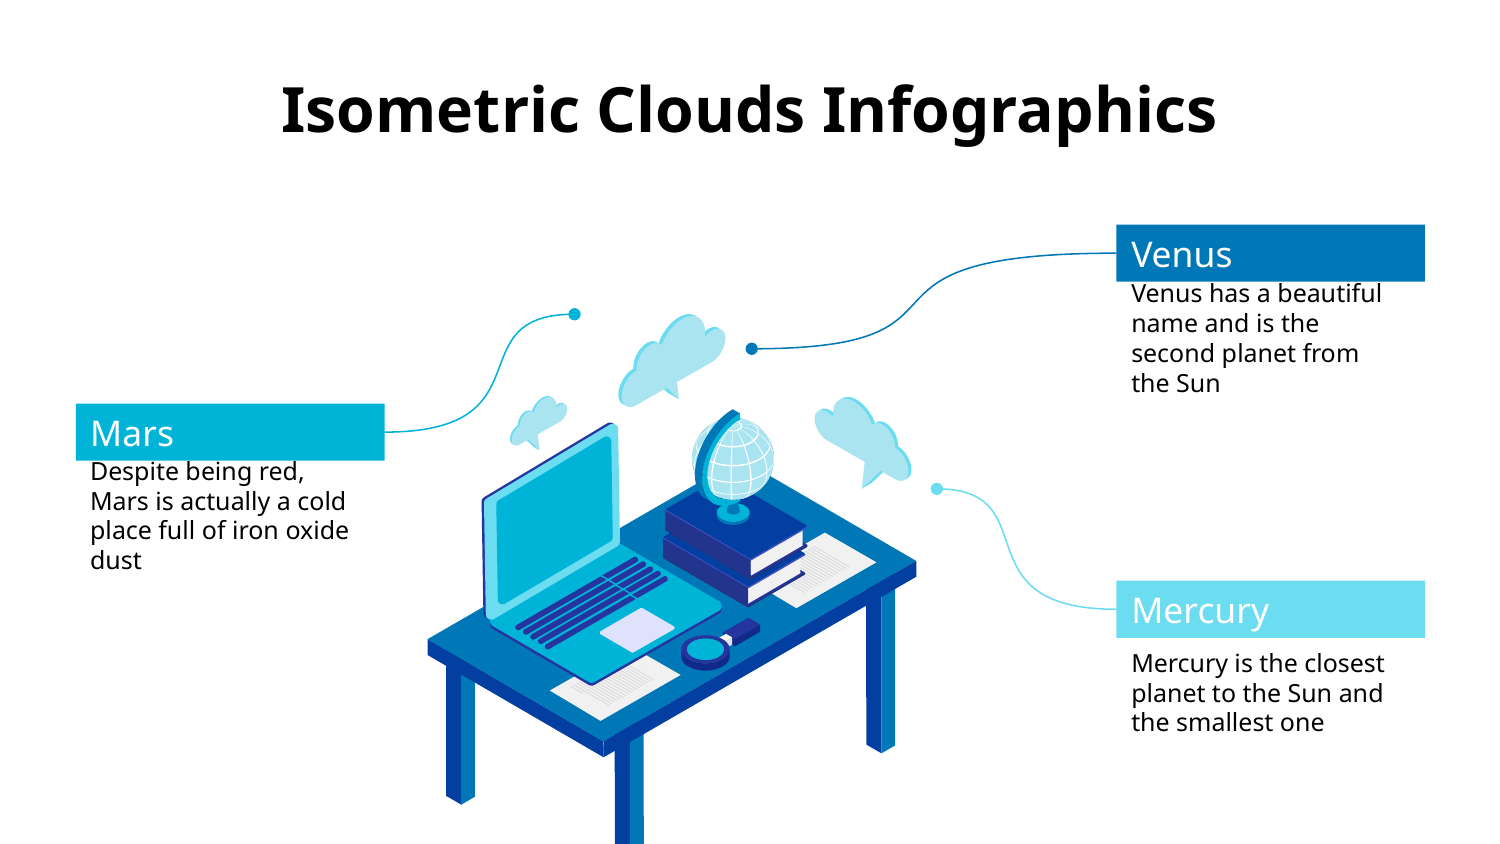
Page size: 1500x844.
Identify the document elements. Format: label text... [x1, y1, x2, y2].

title Isometric Clouds Infographics [75, 67, 1425, 147]
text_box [427, 313, 917, 844]
text_box [1116, 224, 1425, 282]
text_box Mars [74, 409, 332, 455]
text_box [931, 486, 943, 494]
text_box Venus [1116, 230, 1374, 276]
text_box Despite being red, Mars is actually a cold place full of iron oxide dust [74, 457, 378, 573]
text_box [1116, 580, 1425, 638]
text_box Mercury is the closest planet to the Sun and the smallest one [1116, 634, 1419, 750]
text_box Venus has a beautiful name and is the second planet from the Sun [1116, 282, 1419, 395]
text_box Mercury [1116, 586, 1374, 632]
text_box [936, 488, 1117, 610]
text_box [751, 252, 1117, 349]
text_box [75, 403, 385, 461]
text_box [384, 313, 575, 433]
